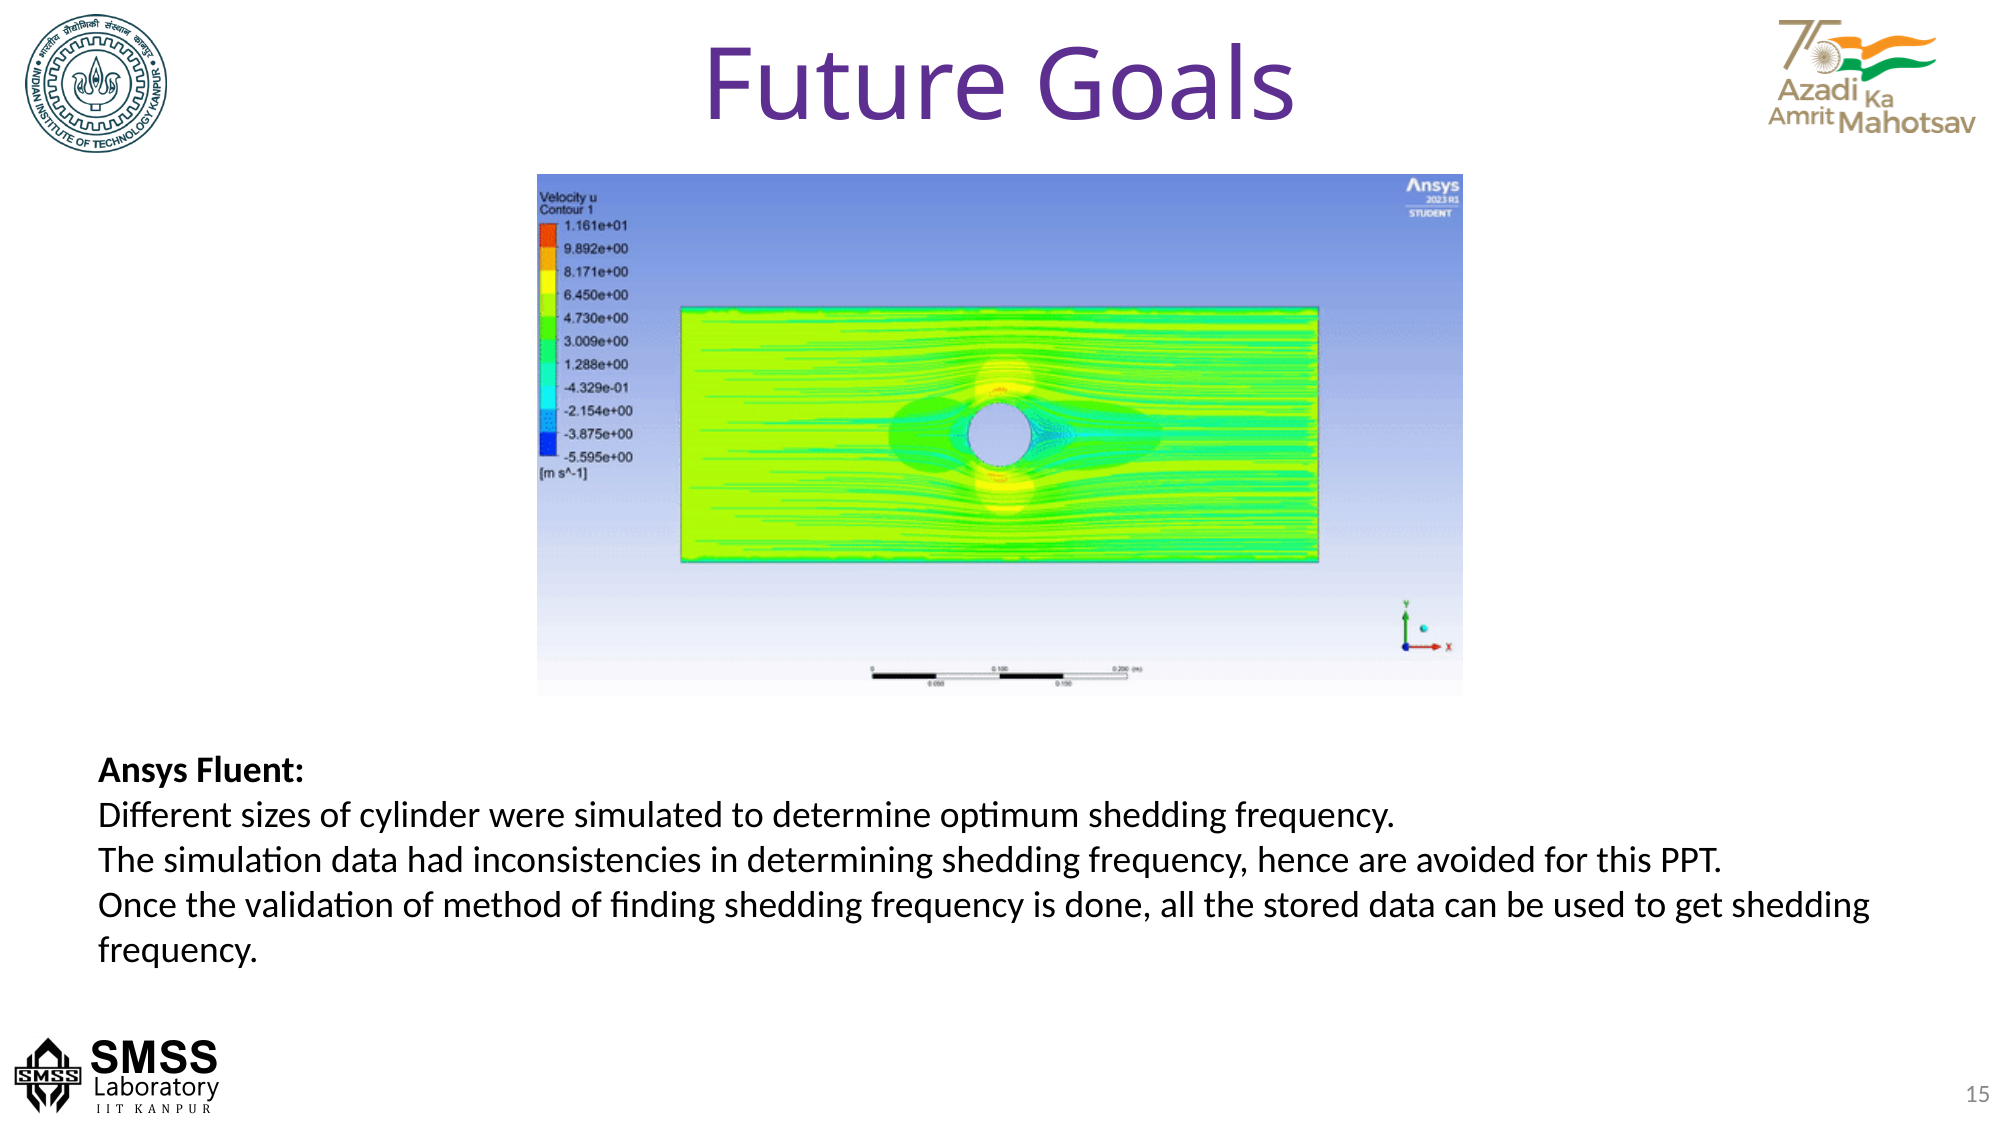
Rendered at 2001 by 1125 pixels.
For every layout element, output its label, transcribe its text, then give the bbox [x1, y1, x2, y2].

picture [10, 1014, 226, 1124]
slide_number ‹#› [1942, 1062, 2000, 1123]
text_box Future Goals [0, 0, 2000, 175]
picture [1768, 19, 1976, 134]
text_box Ansys Fluent: Different sizes of cylinder were simulated to determine optimum shedding frequency. The simulation data had inconsistencies in determining shedding frequency, hence are avoided for this PPT. Once the validation of method of finding shedding frequency is done, all the stored data can be used to get shedding frequency. [83, 730, 1922, 992]
picture [537, 174, 1463, 697]
picture [25, 14, 167, 153]
